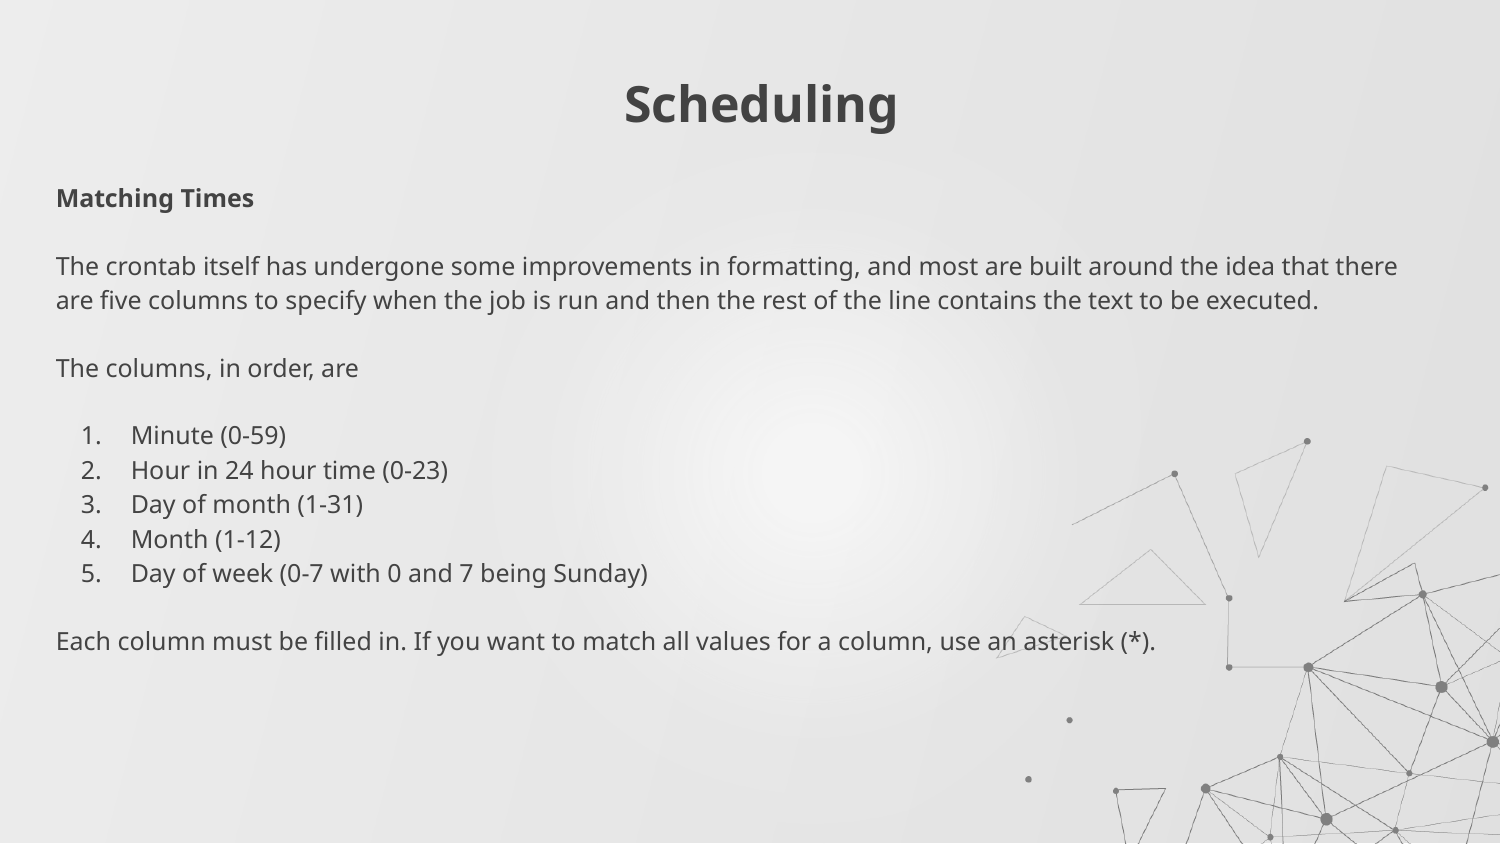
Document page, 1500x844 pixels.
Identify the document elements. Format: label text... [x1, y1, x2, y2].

title Scheduling [40, 57, 1483, 160]
picture [0, 0, 1500, 844]
list Matching Times The crontab itself has undergone some improvements in formatting, and most are built around the idea that there are five columns to specify when the job is run and then the rest of the line contains the text to be executed. The columns, in order, are Minute (0-59) Hour in 24 hour time (0-23) Day of month (1-31) Month (1-12) Day of week (0-7 with 0 and 7 being Sunday) Each column must be filled in. If you want to match all values for a column, use an asterisk (*). [40, 162, 1459, 829]
